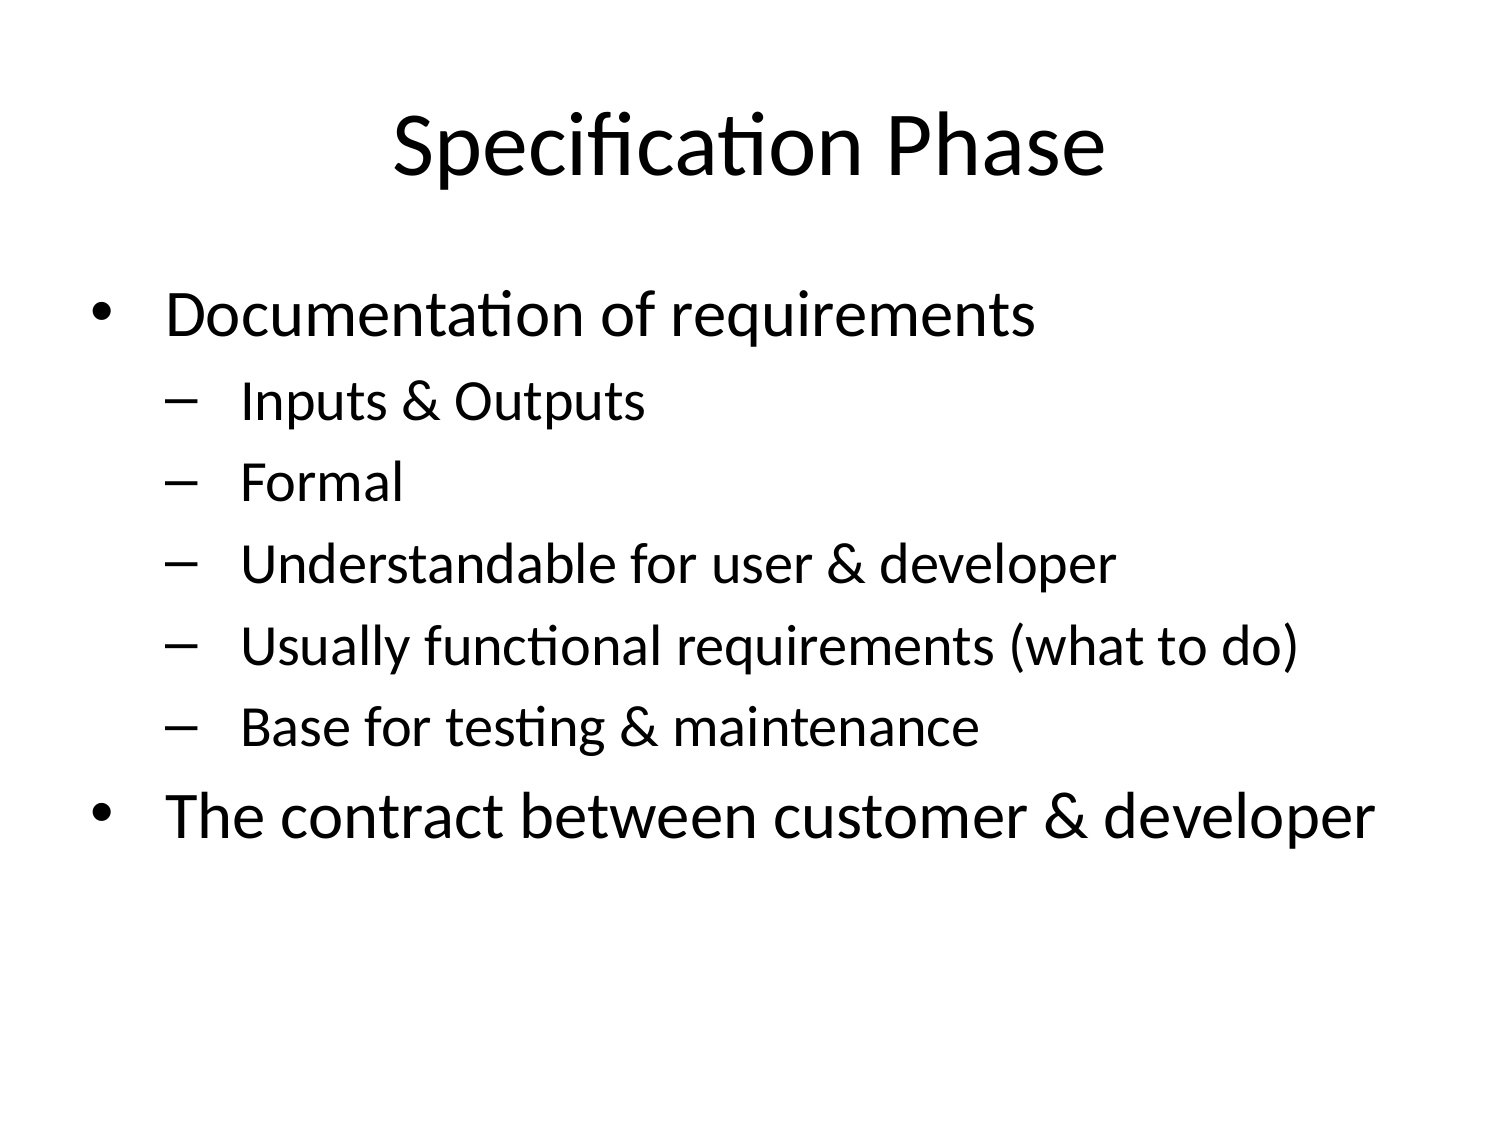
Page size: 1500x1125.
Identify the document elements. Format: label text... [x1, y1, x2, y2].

list Documentation of requirements Inputs & Outputs Formal Understandable for user & developer Usually functional requirements (what to do) Base for testing & maintenance The contract between customer & developer [75, 262, 1425, 1005]
title Specification Phase [75, 45, 1425, 233]
